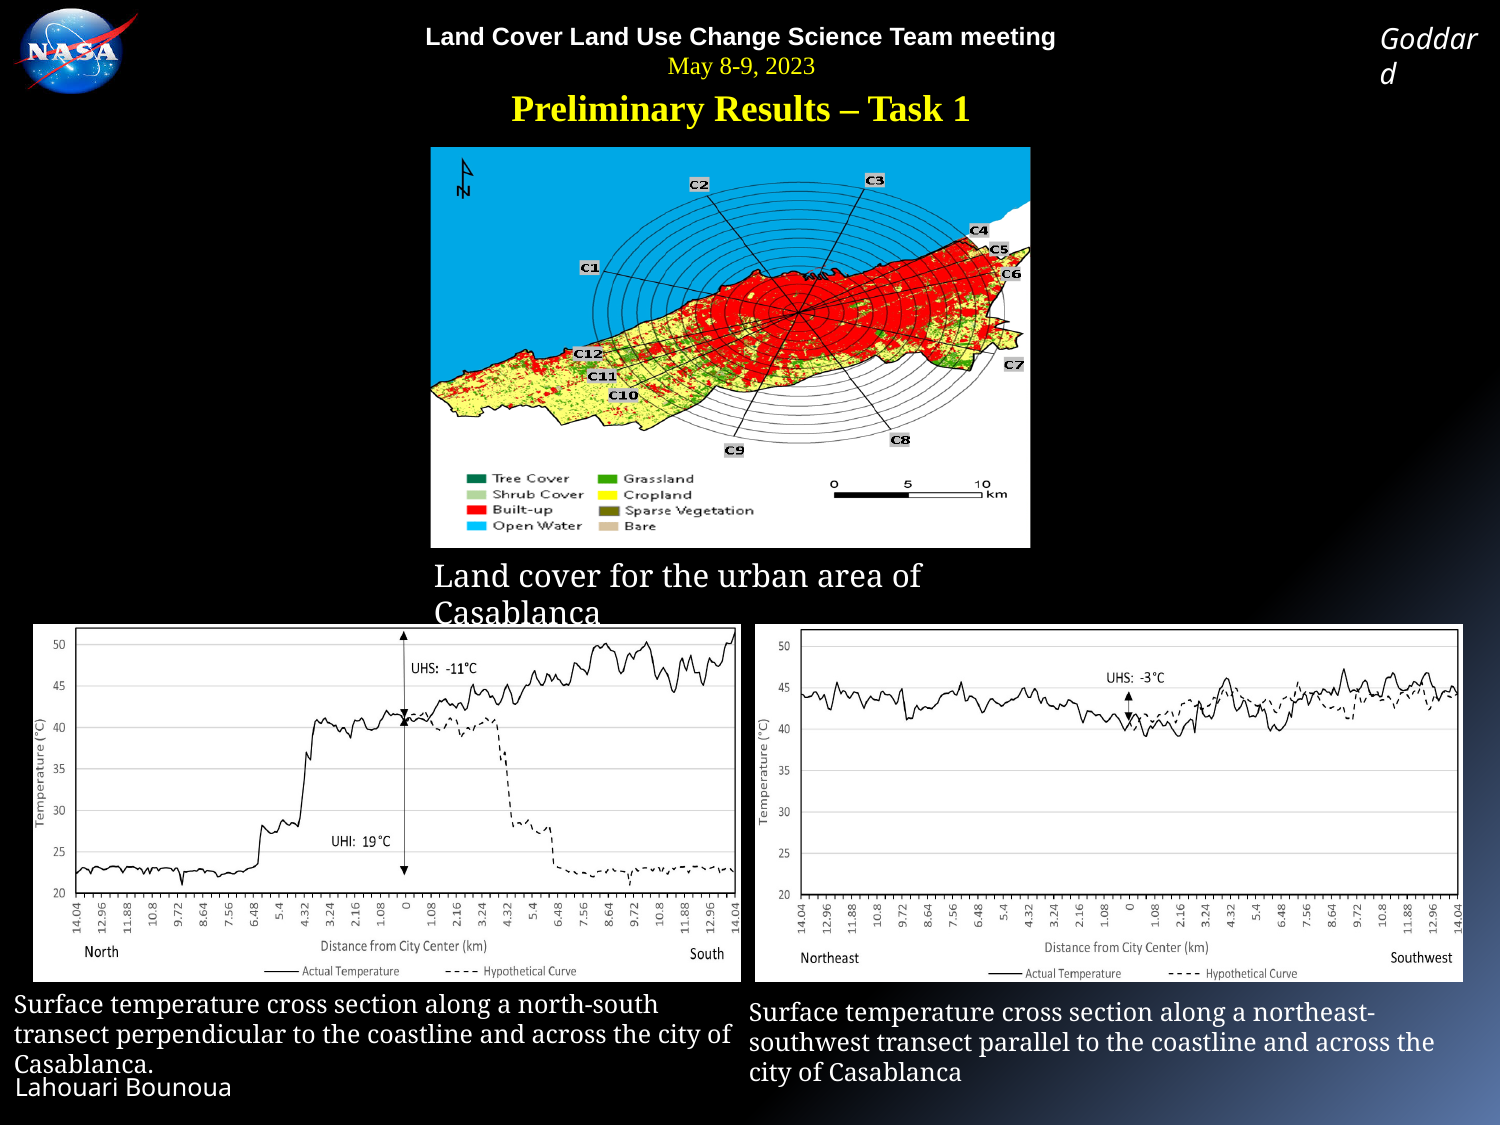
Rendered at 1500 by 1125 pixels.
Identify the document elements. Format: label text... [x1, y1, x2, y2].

picture [865, 173, 884, 187]
text_box Preliminary Results – Task 1 [0, 104, 1492, 137]
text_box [0, 624, 1484, 1065]
picture [690, 177, 709, 191]
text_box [0, 0, 1500, 104]
text_box Land cover for the urban area of Casablanca [418, 548, 1110, 624]
picture [458, 187, 465, 195]
text_box Lahouari Bounoua [0, 1065, 338, 1110]
picture [430, 202, 1031, 548]
picture [580, 261, 599, 274]
